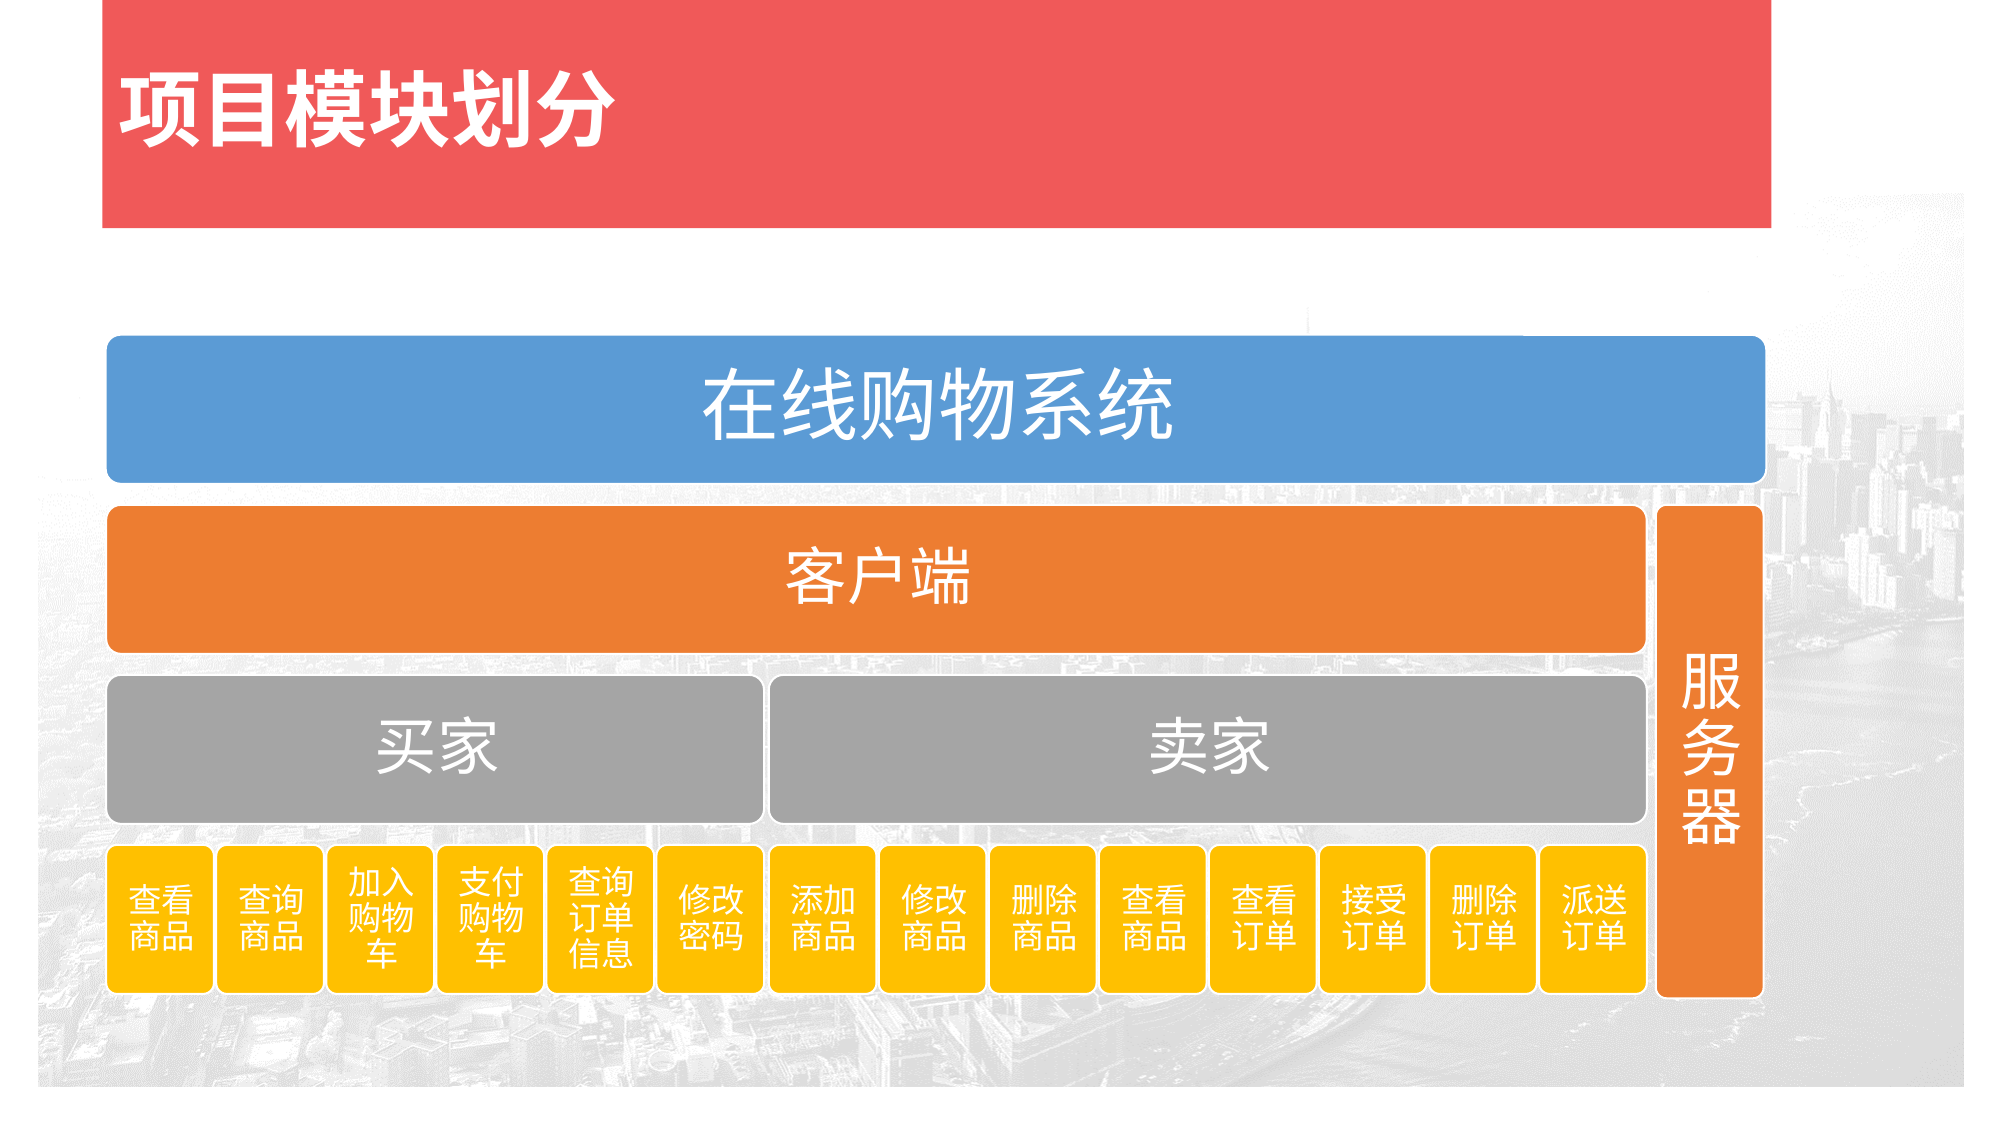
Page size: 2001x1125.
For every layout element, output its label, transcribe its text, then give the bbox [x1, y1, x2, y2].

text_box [103, 334, 1767, 999]
picture [0, 0, 2001, 1125]
title 项目模块划分 [103, 0, 1767, 228]
